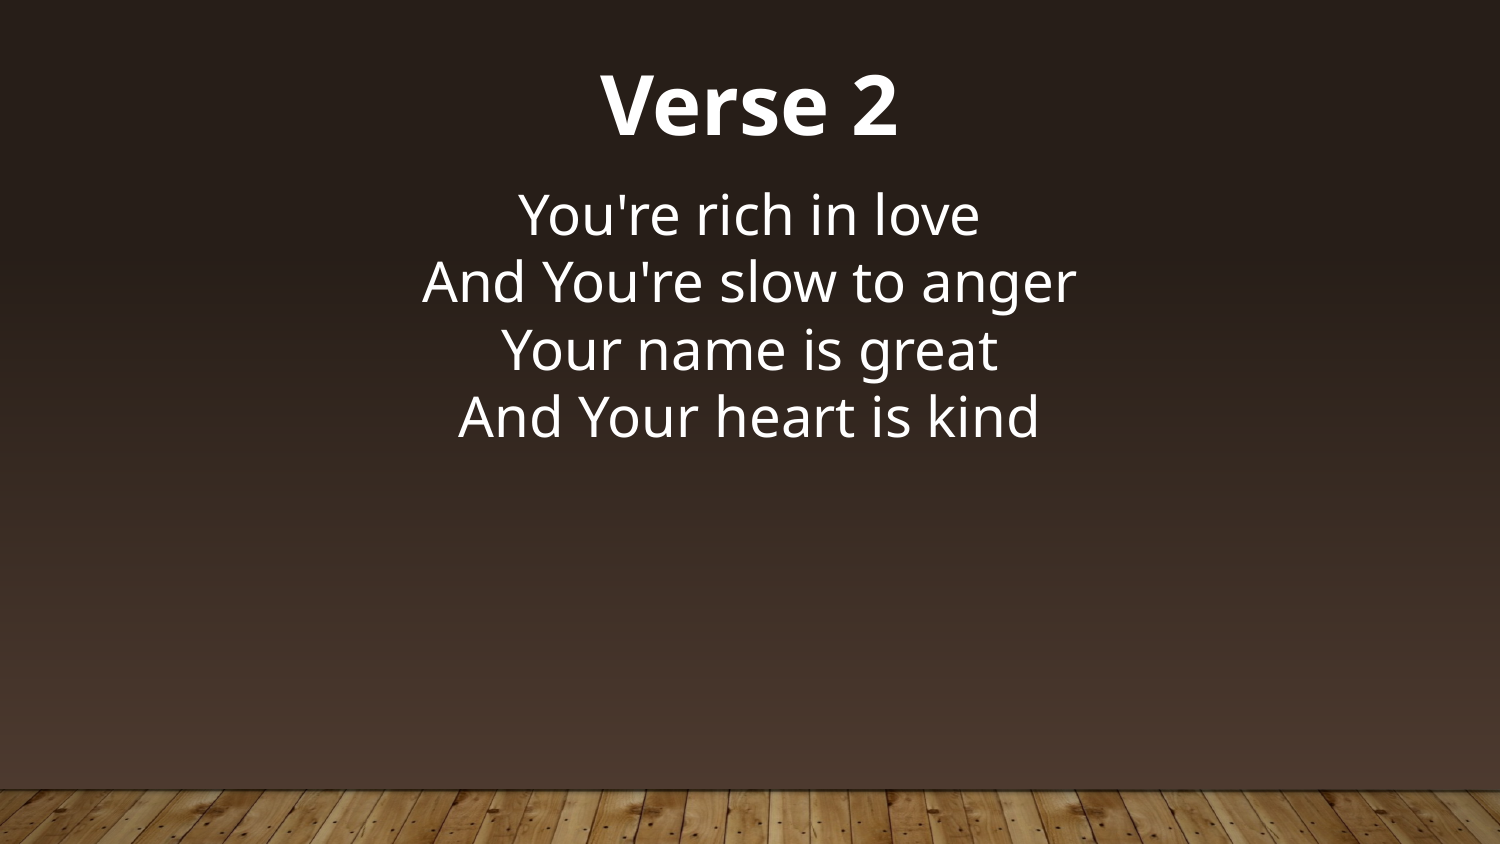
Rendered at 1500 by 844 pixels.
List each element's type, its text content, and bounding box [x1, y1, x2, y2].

picture [0, 789, 1500, 844]
text_box Verse 2 [74, 45, 1425, 160]
text_box You're rich in love And You're slow to anger Your name is great And Your heart is kind [74, 171, 1425, 524]
